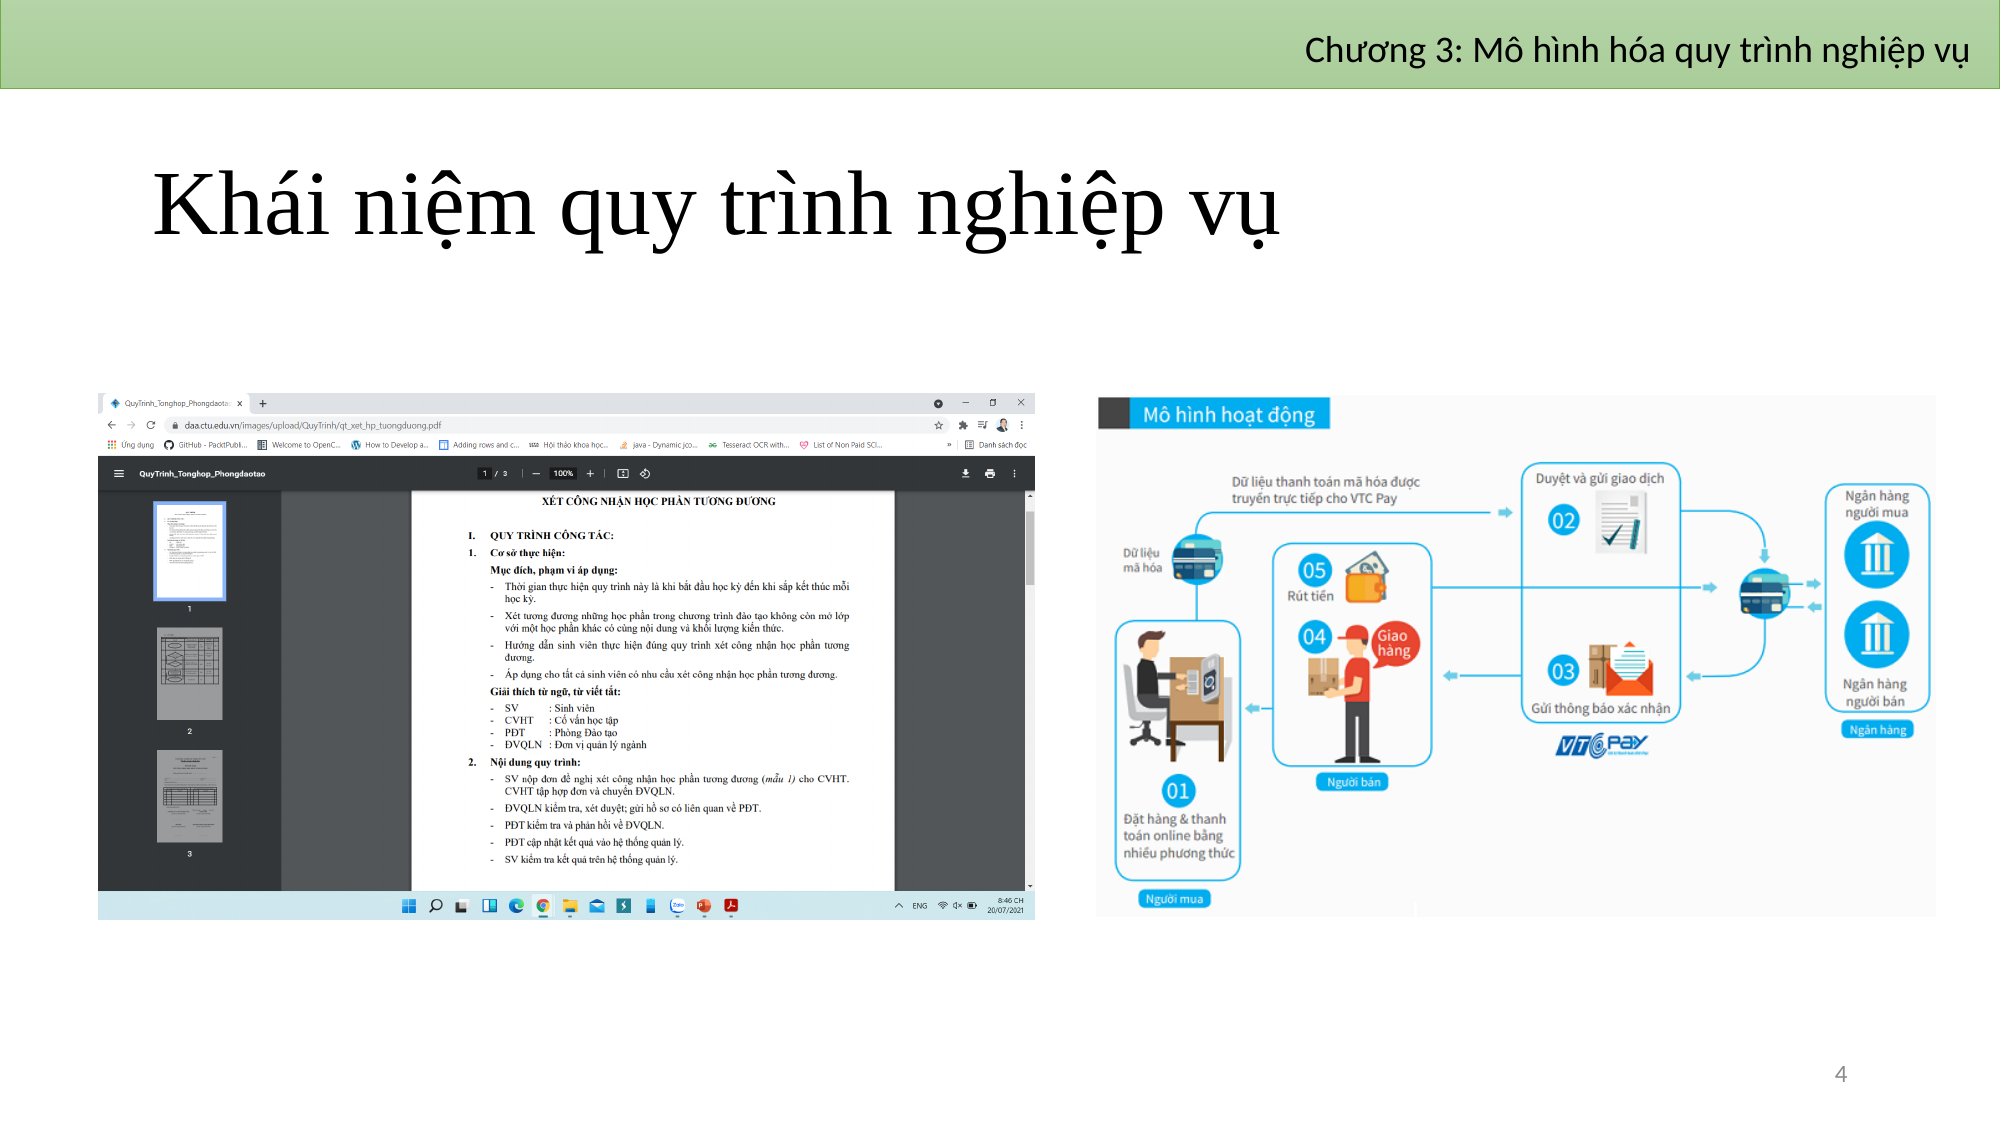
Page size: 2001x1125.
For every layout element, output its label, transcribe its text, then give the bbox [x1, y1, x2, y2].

title Khái niệm quy trình nghiệp vụ [137, 132, 1863, 278]
slide_number 4 [1412, 1042, 1863, 1103]
text_box Chương 3: Mô hình hóa quy trình nghiệp vụ [1130, 17, 1987, 78]
picture [98, 393, 1035, 920]
picture [1096, 395, 1936, 917]
